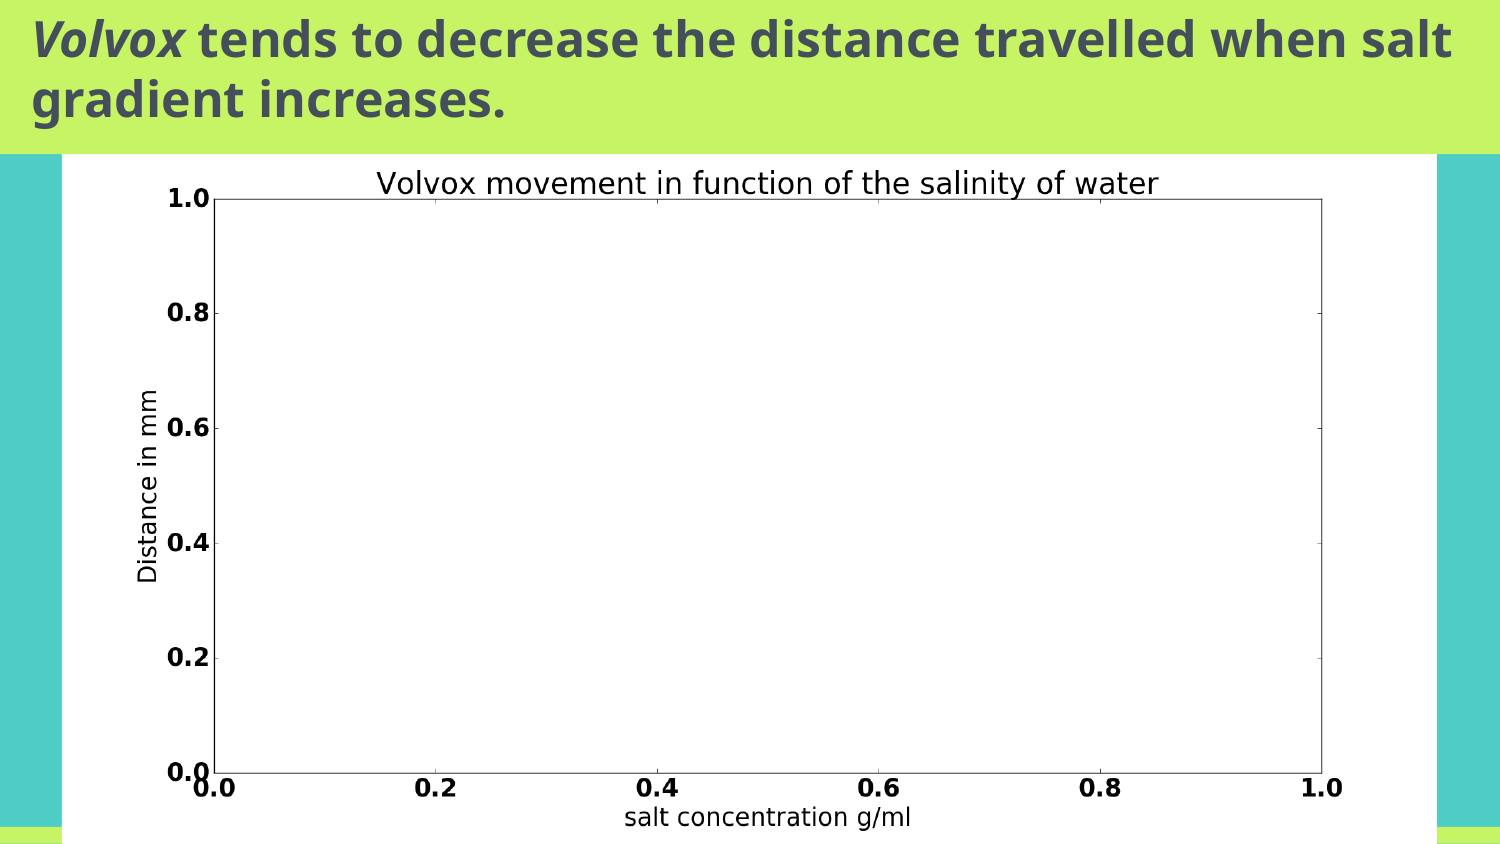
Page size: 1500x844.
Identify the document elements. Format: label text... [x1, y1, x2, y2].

title Volvox tends to decrease the distance travelled when salt gradient increases. [16, 30, 1483, 143]
picture [61, 127, 1438, 844]
text_box [0, 0, 1500, 155]
